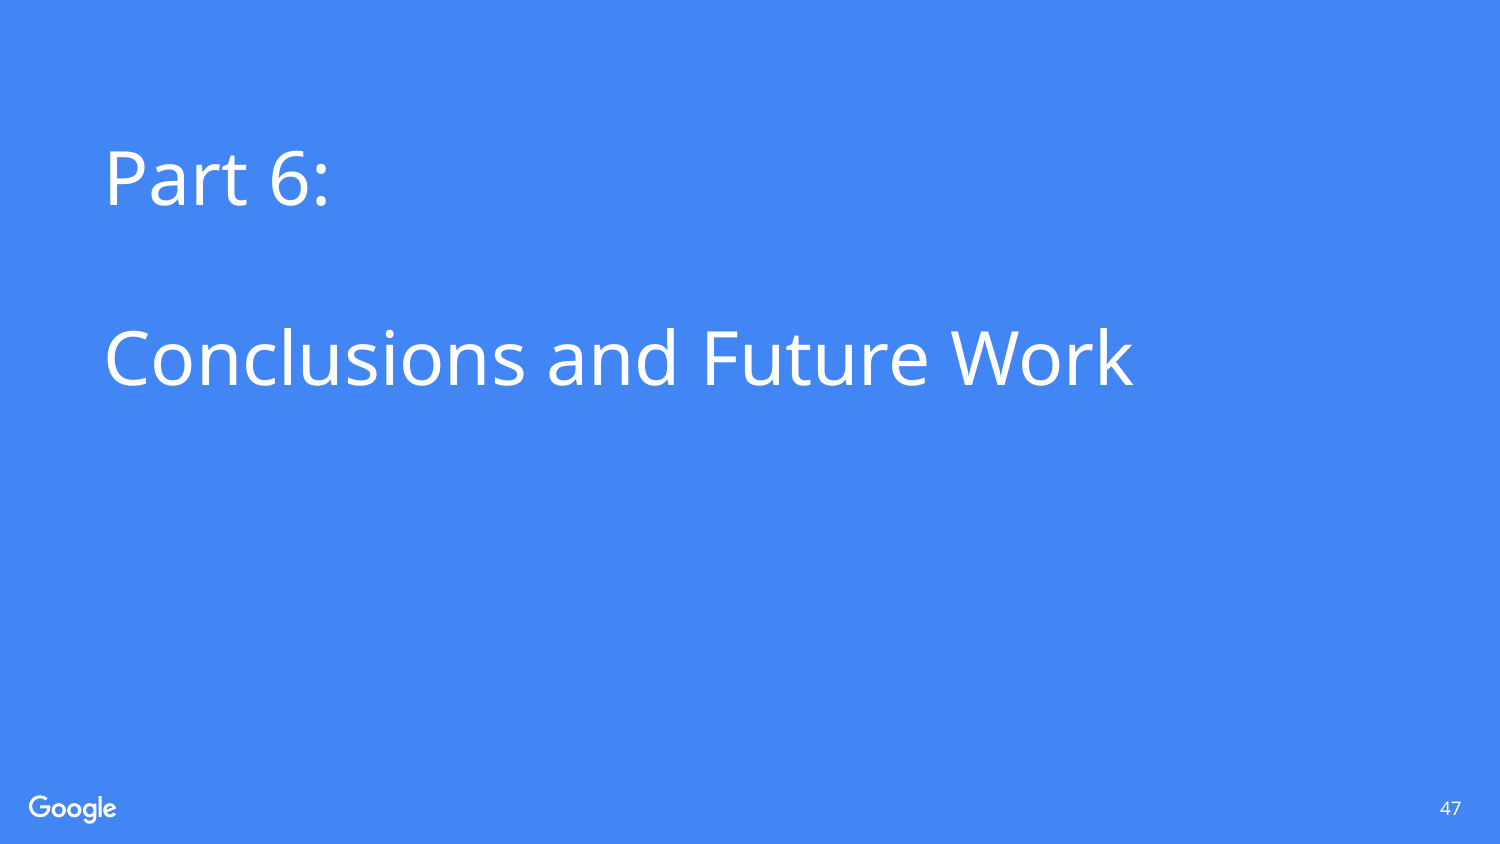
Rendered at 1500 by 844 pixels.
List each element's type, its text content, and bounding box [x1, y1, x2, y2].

title Part 6: Conclusions and Future Work [88, 115, 1407, 714]
slide_number 47 [1386, 786, 1477, 833]
